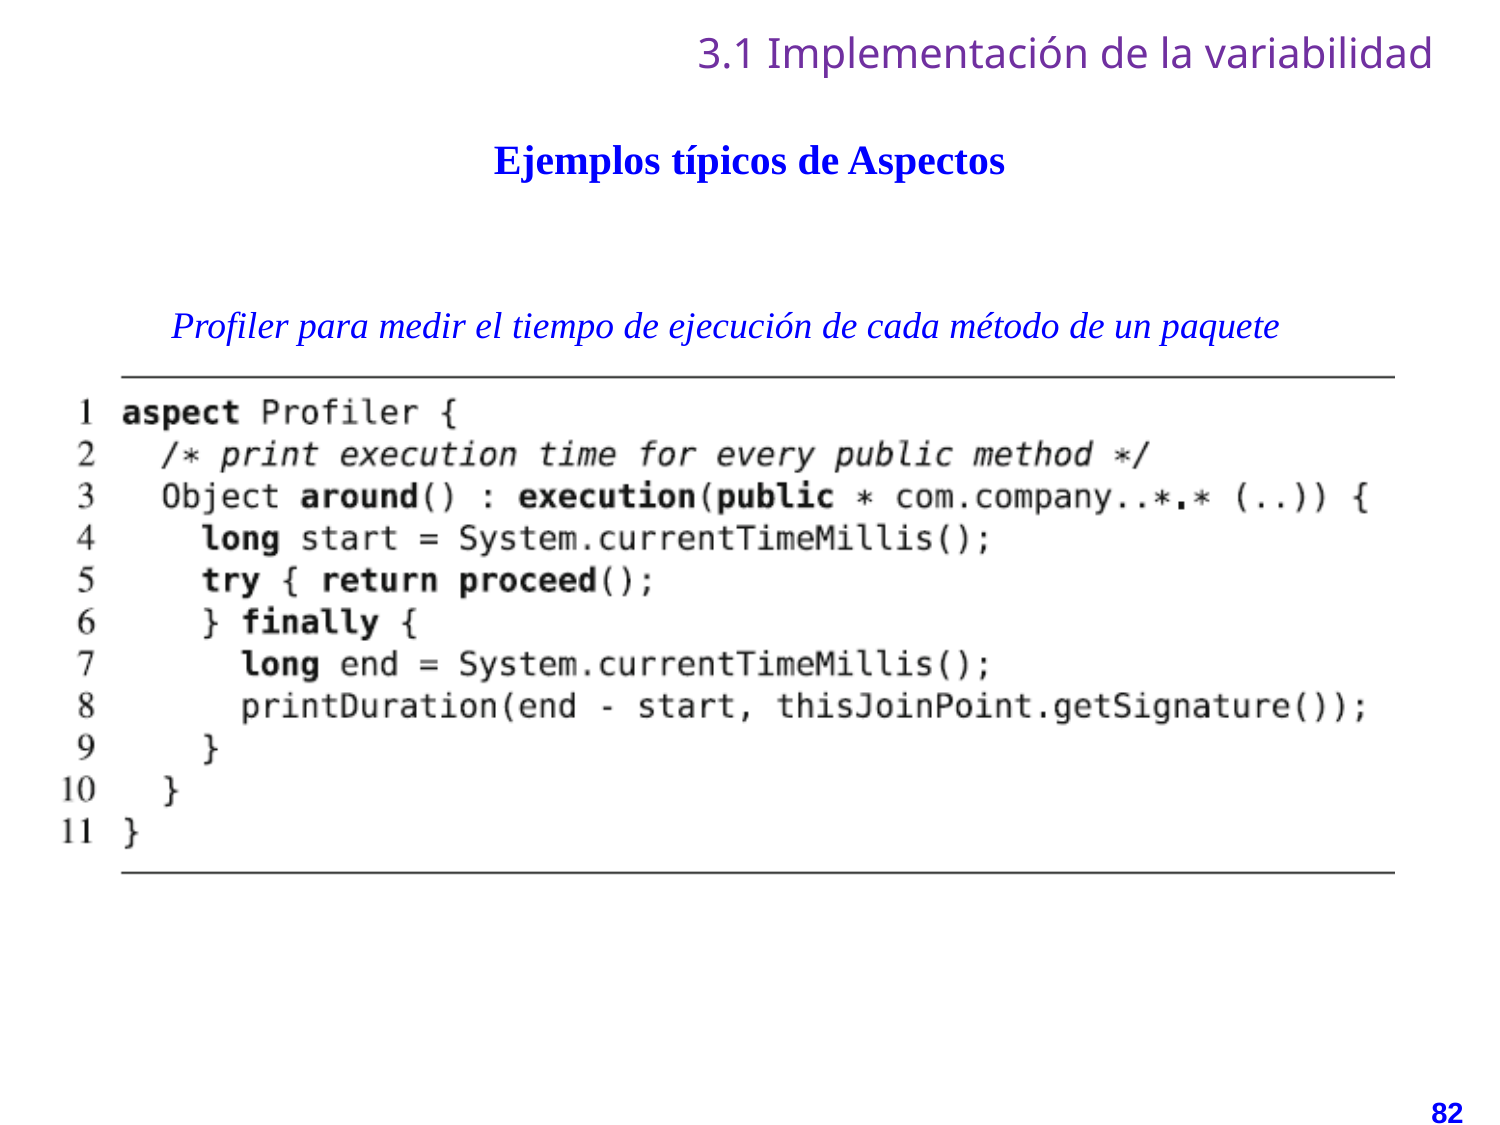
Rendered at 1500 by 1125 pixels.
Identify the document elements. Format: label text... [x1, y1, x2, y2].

title 3.1 Implementación de la variabilidad [631, 19, 1500, 125]
text_box Profiler para medir el tiempo de ejecución de cada método de un paquete [76, 293, 1376, 354]
text_box Ejemplos típicos de Aspectos [0, 125, 1500, 191]
picture [58, 366, 1395, 883]
